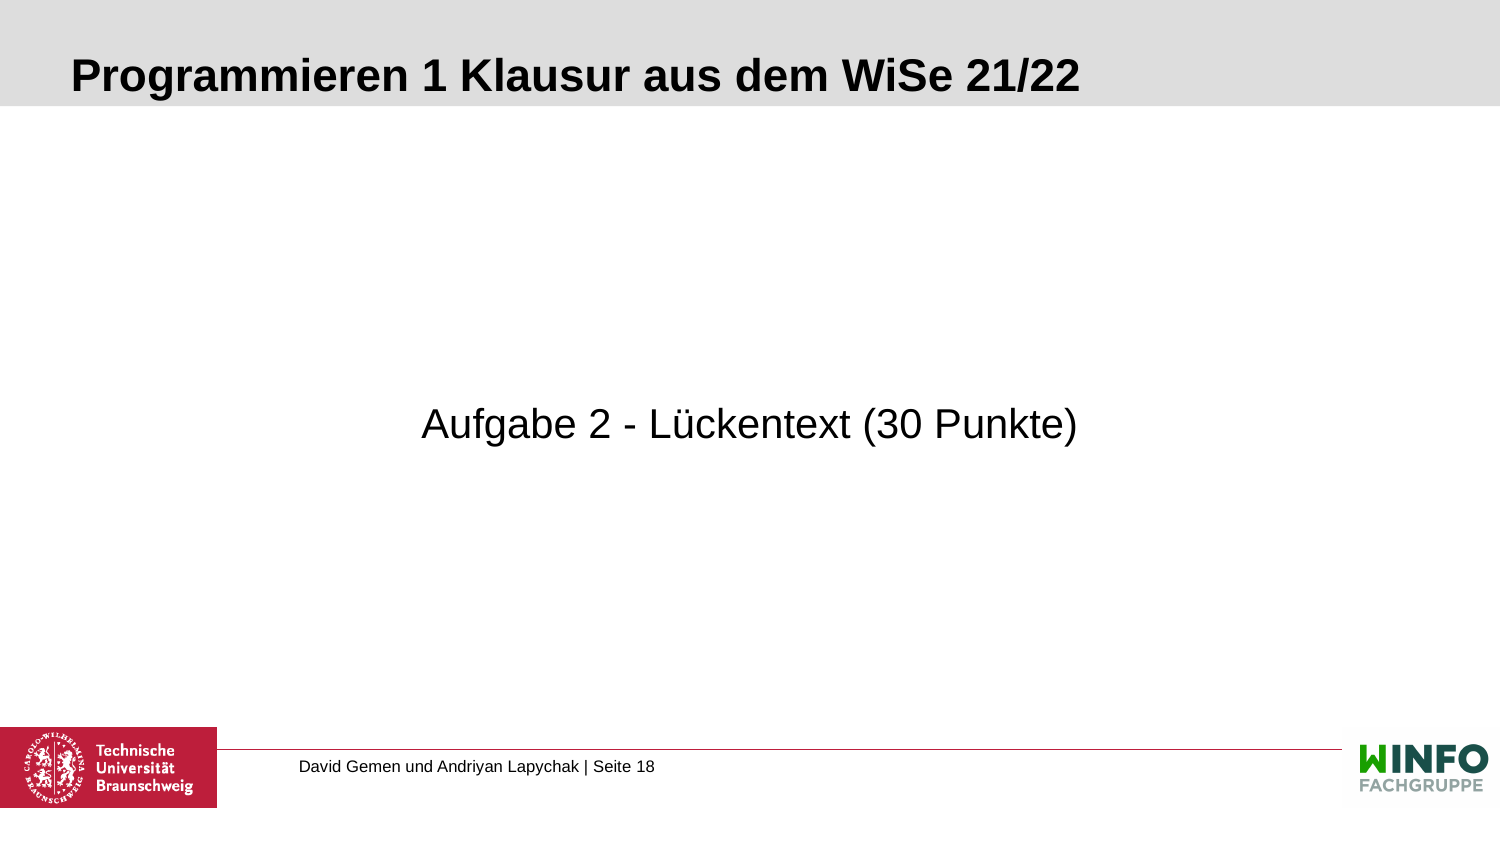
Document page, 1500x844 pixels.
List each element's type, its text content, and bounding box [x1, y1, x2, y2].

text_box Aufgabe 2 - Lückentext (30 Punkte) [339, 381, 1160, 462]
picture [1342, 727, 1500, 808]
title Programmieren 1 Klausur aus dem WiSe 21/22 [70, 13, 1445, 101]
picture [0, 727, 217, 808]
